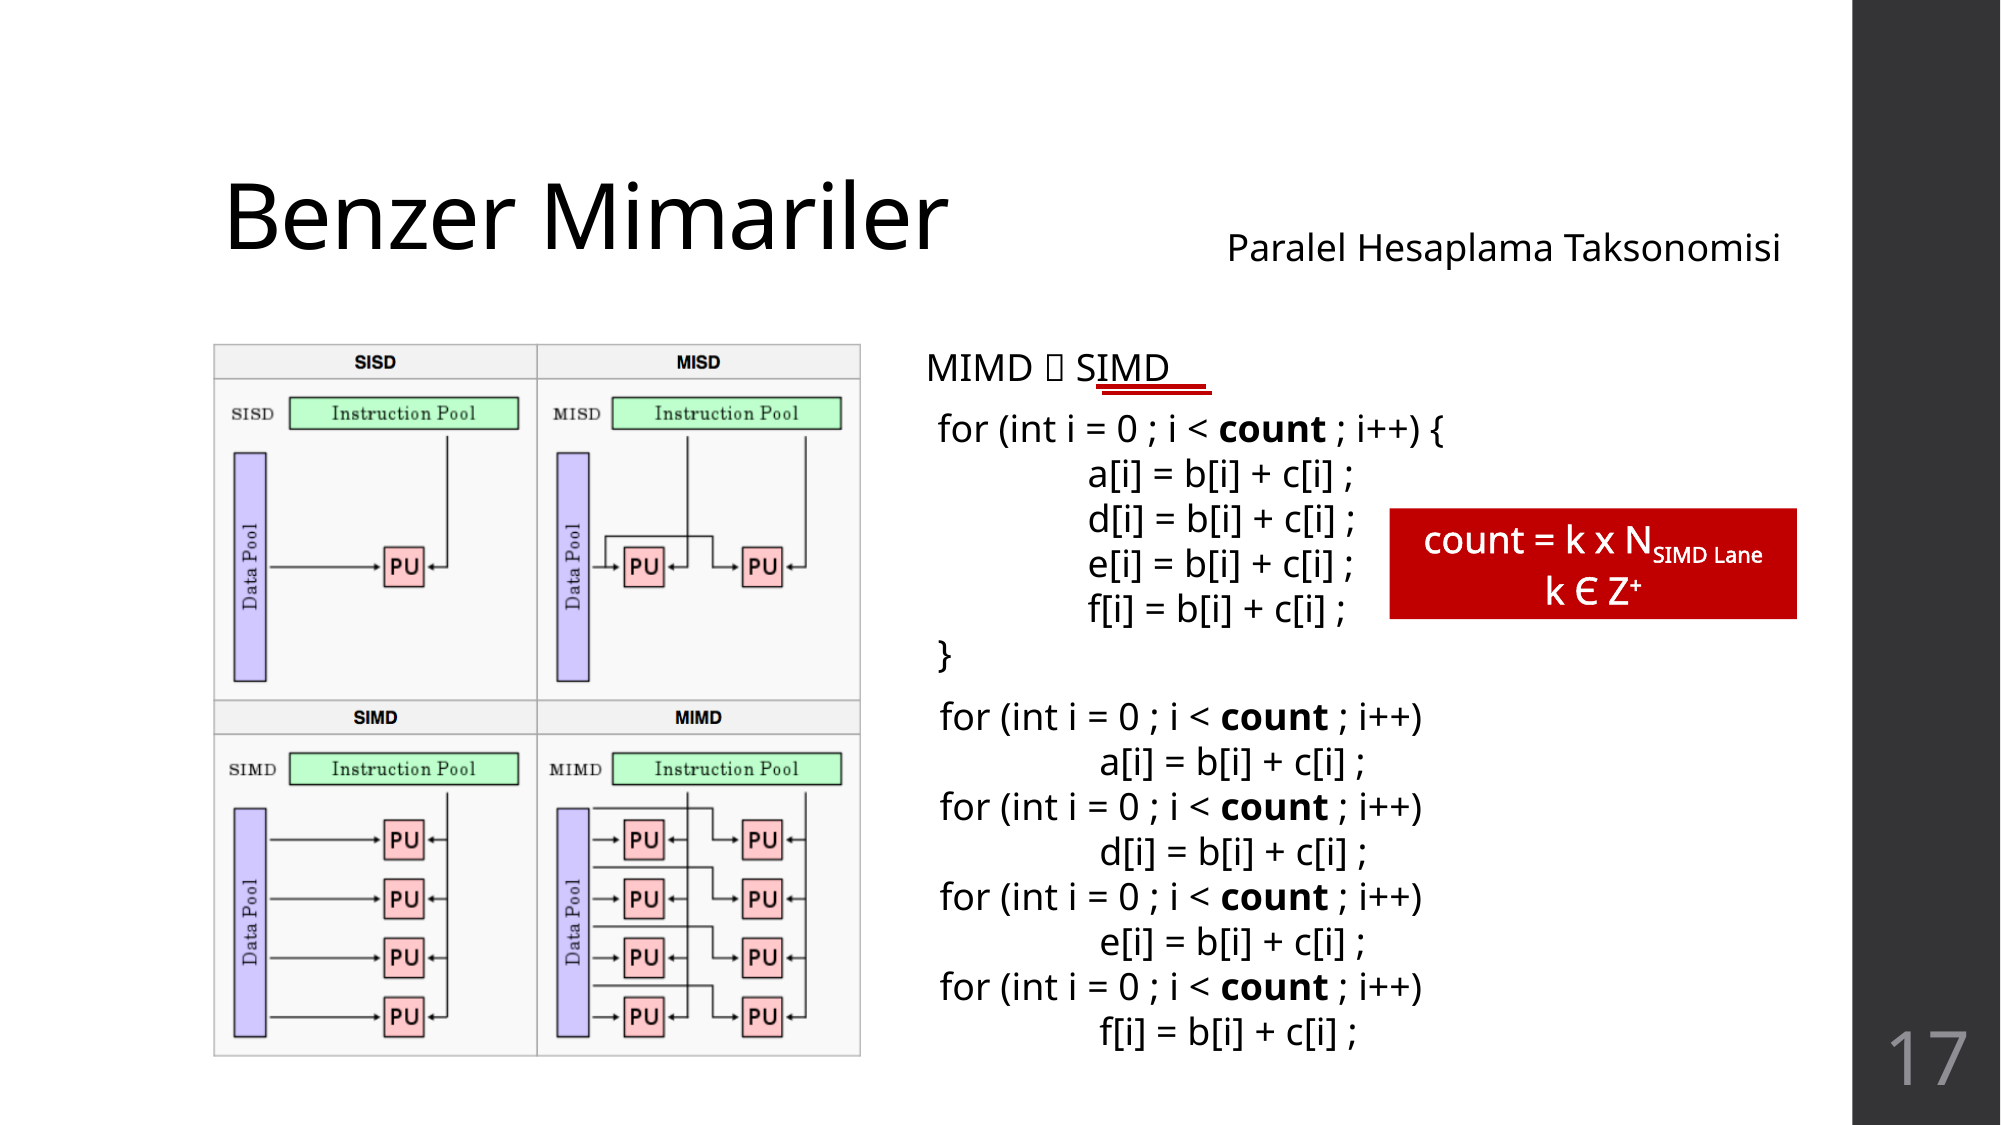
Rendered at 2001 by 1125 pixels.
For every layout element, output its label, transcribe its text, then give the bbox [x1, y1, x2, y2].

text_box for (int i = 0 ; i < count ; i++) a[i] = b[i] + c[i] ; for (int i = 0 ; i < count ; i++) d[i] = b[i] + c[i] ; for (int i = 0 ; i < count ; i++) e[i] = b[i] + c[i] ; for (int i = 0 ; i < count ; i++) f[i] = b[i] + c[i] ; [924, 727, 1438, 1106]
text_box Paralel Hesaplama Taksonomisi [845, 216, 1797, 277]
text_box count = k x NSIMD Lane k Є Z+ [1389, 508, 1797, 620]
slide_number 17 [1852, 1012, 2000, 1110]
picture [206, 336, 869, 1069]
title Benzer Mimariler [206, 60, 1797, 278]
text_box for (int i = 0 ; i < count ; i++) { a[i] = b[i] + c[i] ; d[i] = b[i] + c[i] ; e[i] = b[i] + c[i] ; f[i] = b[i] + c[i] ; } [922, 397, 1460, 727]
text_box MIMD  SIMD [910, 336, 1713, 397]
